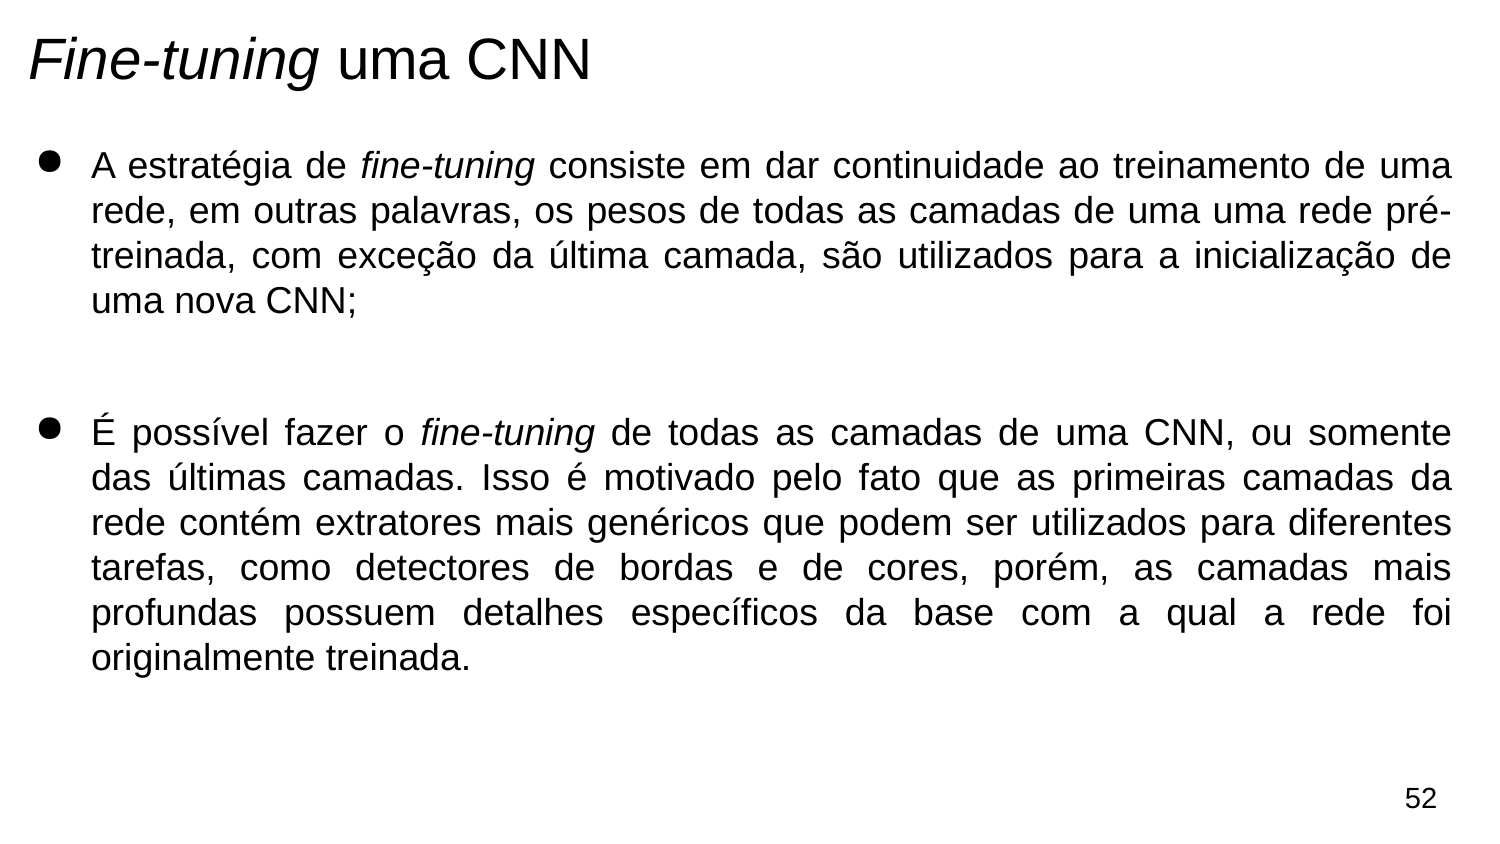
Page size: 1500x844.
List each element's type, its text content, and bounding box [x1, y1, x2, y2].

title Fine-tuning uma CNN [13, 6, 1412, 101]
text_box A estratégia de fine-tuning consiste em dar continuidade ao treinamento de uma rede, em outras palavras, os pesos de todas as camadas de uma uma rede pré-treinada, com exceção da última camada, são utilizados para a inicialização de uma nova CNN; É possível fazer o fine-tuning de todas as camadas de uma CNN, ou somente das últimas camadas. Isso é motivado pelo fato que as primeiras camadas da rede contém extratores mais genéricos que podem ser utilizados para diferentes tarefas, como detectores de bordas e de cores, porém, as camadas mais profundas possuem detalhes específicos da base com a qual a rede foi originalmente treinada. [1, 126, 1468, 789]
slide_number ‹#› [1389, 764, 1480, 830]
